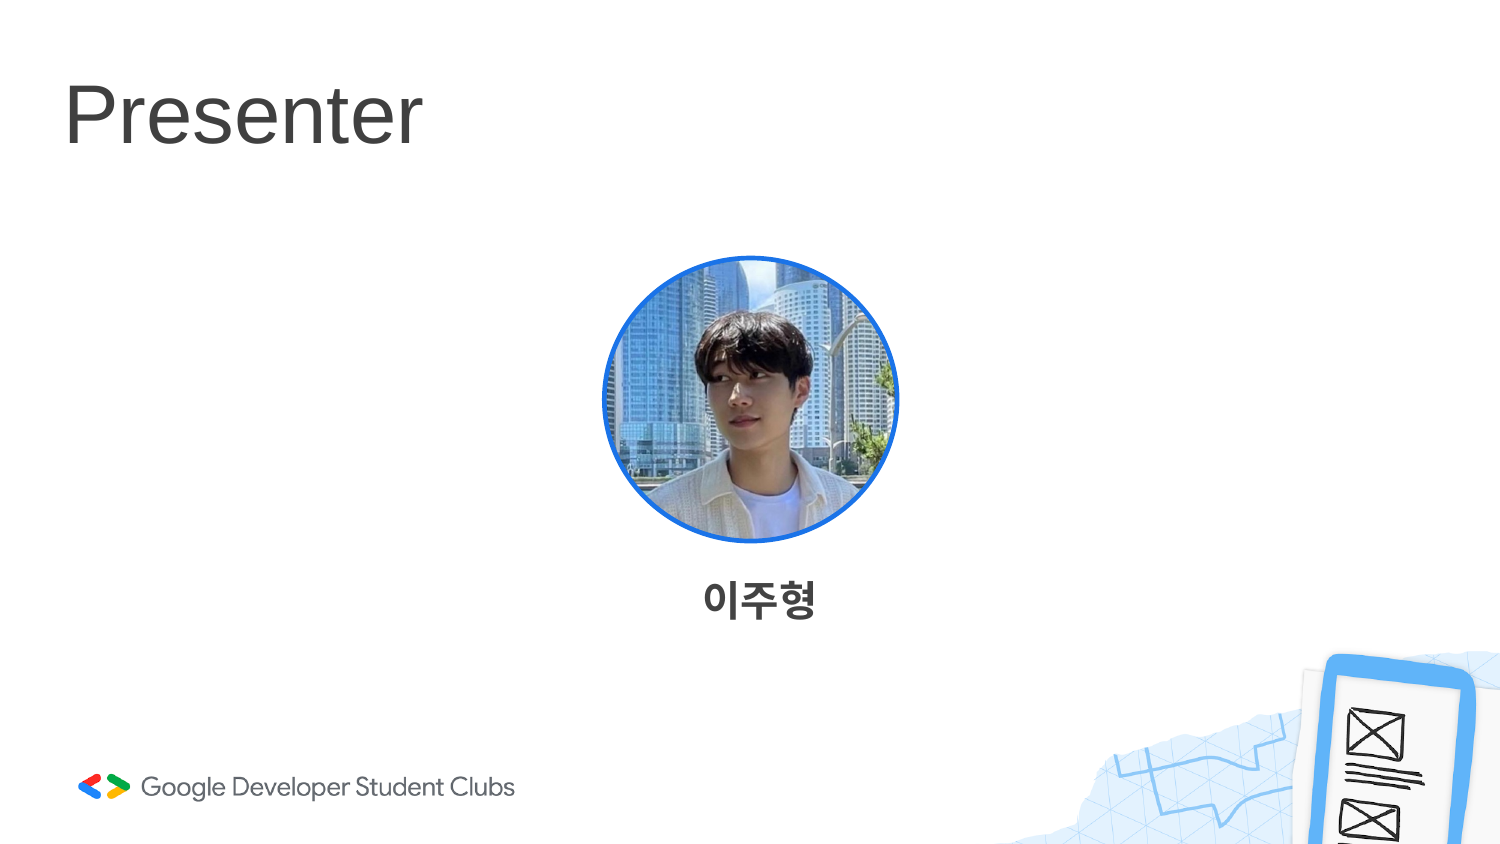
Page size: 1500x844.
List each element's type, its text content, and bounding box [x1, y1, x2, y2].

picture [0, 0, 1500, 844]
text_box Presenter [23, 20, 1052, 200]
text_box 이주형 [487, 559, 1033, 640]
